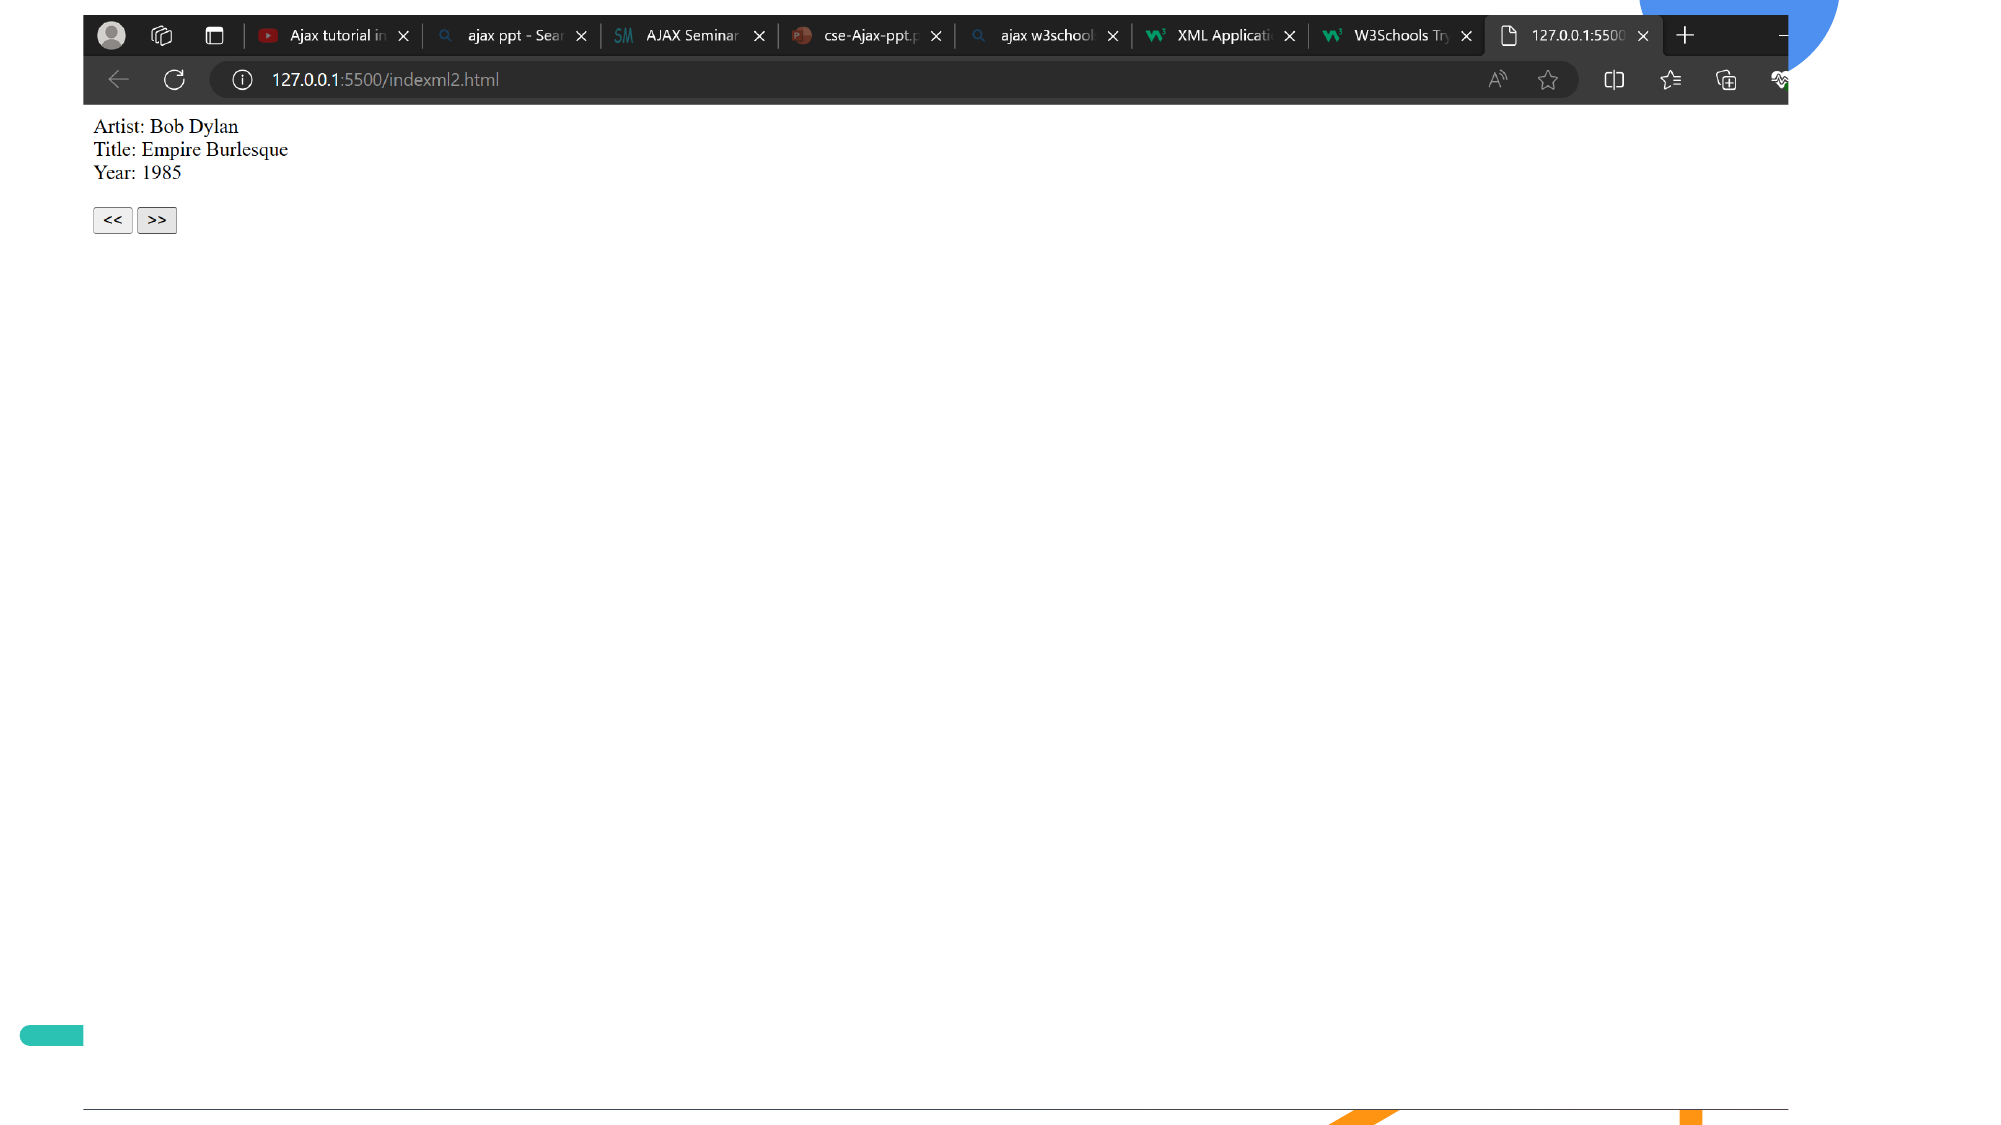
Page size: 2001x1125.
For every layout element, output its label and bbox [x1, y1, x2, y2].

list [82, 14, 1789, 1110]
